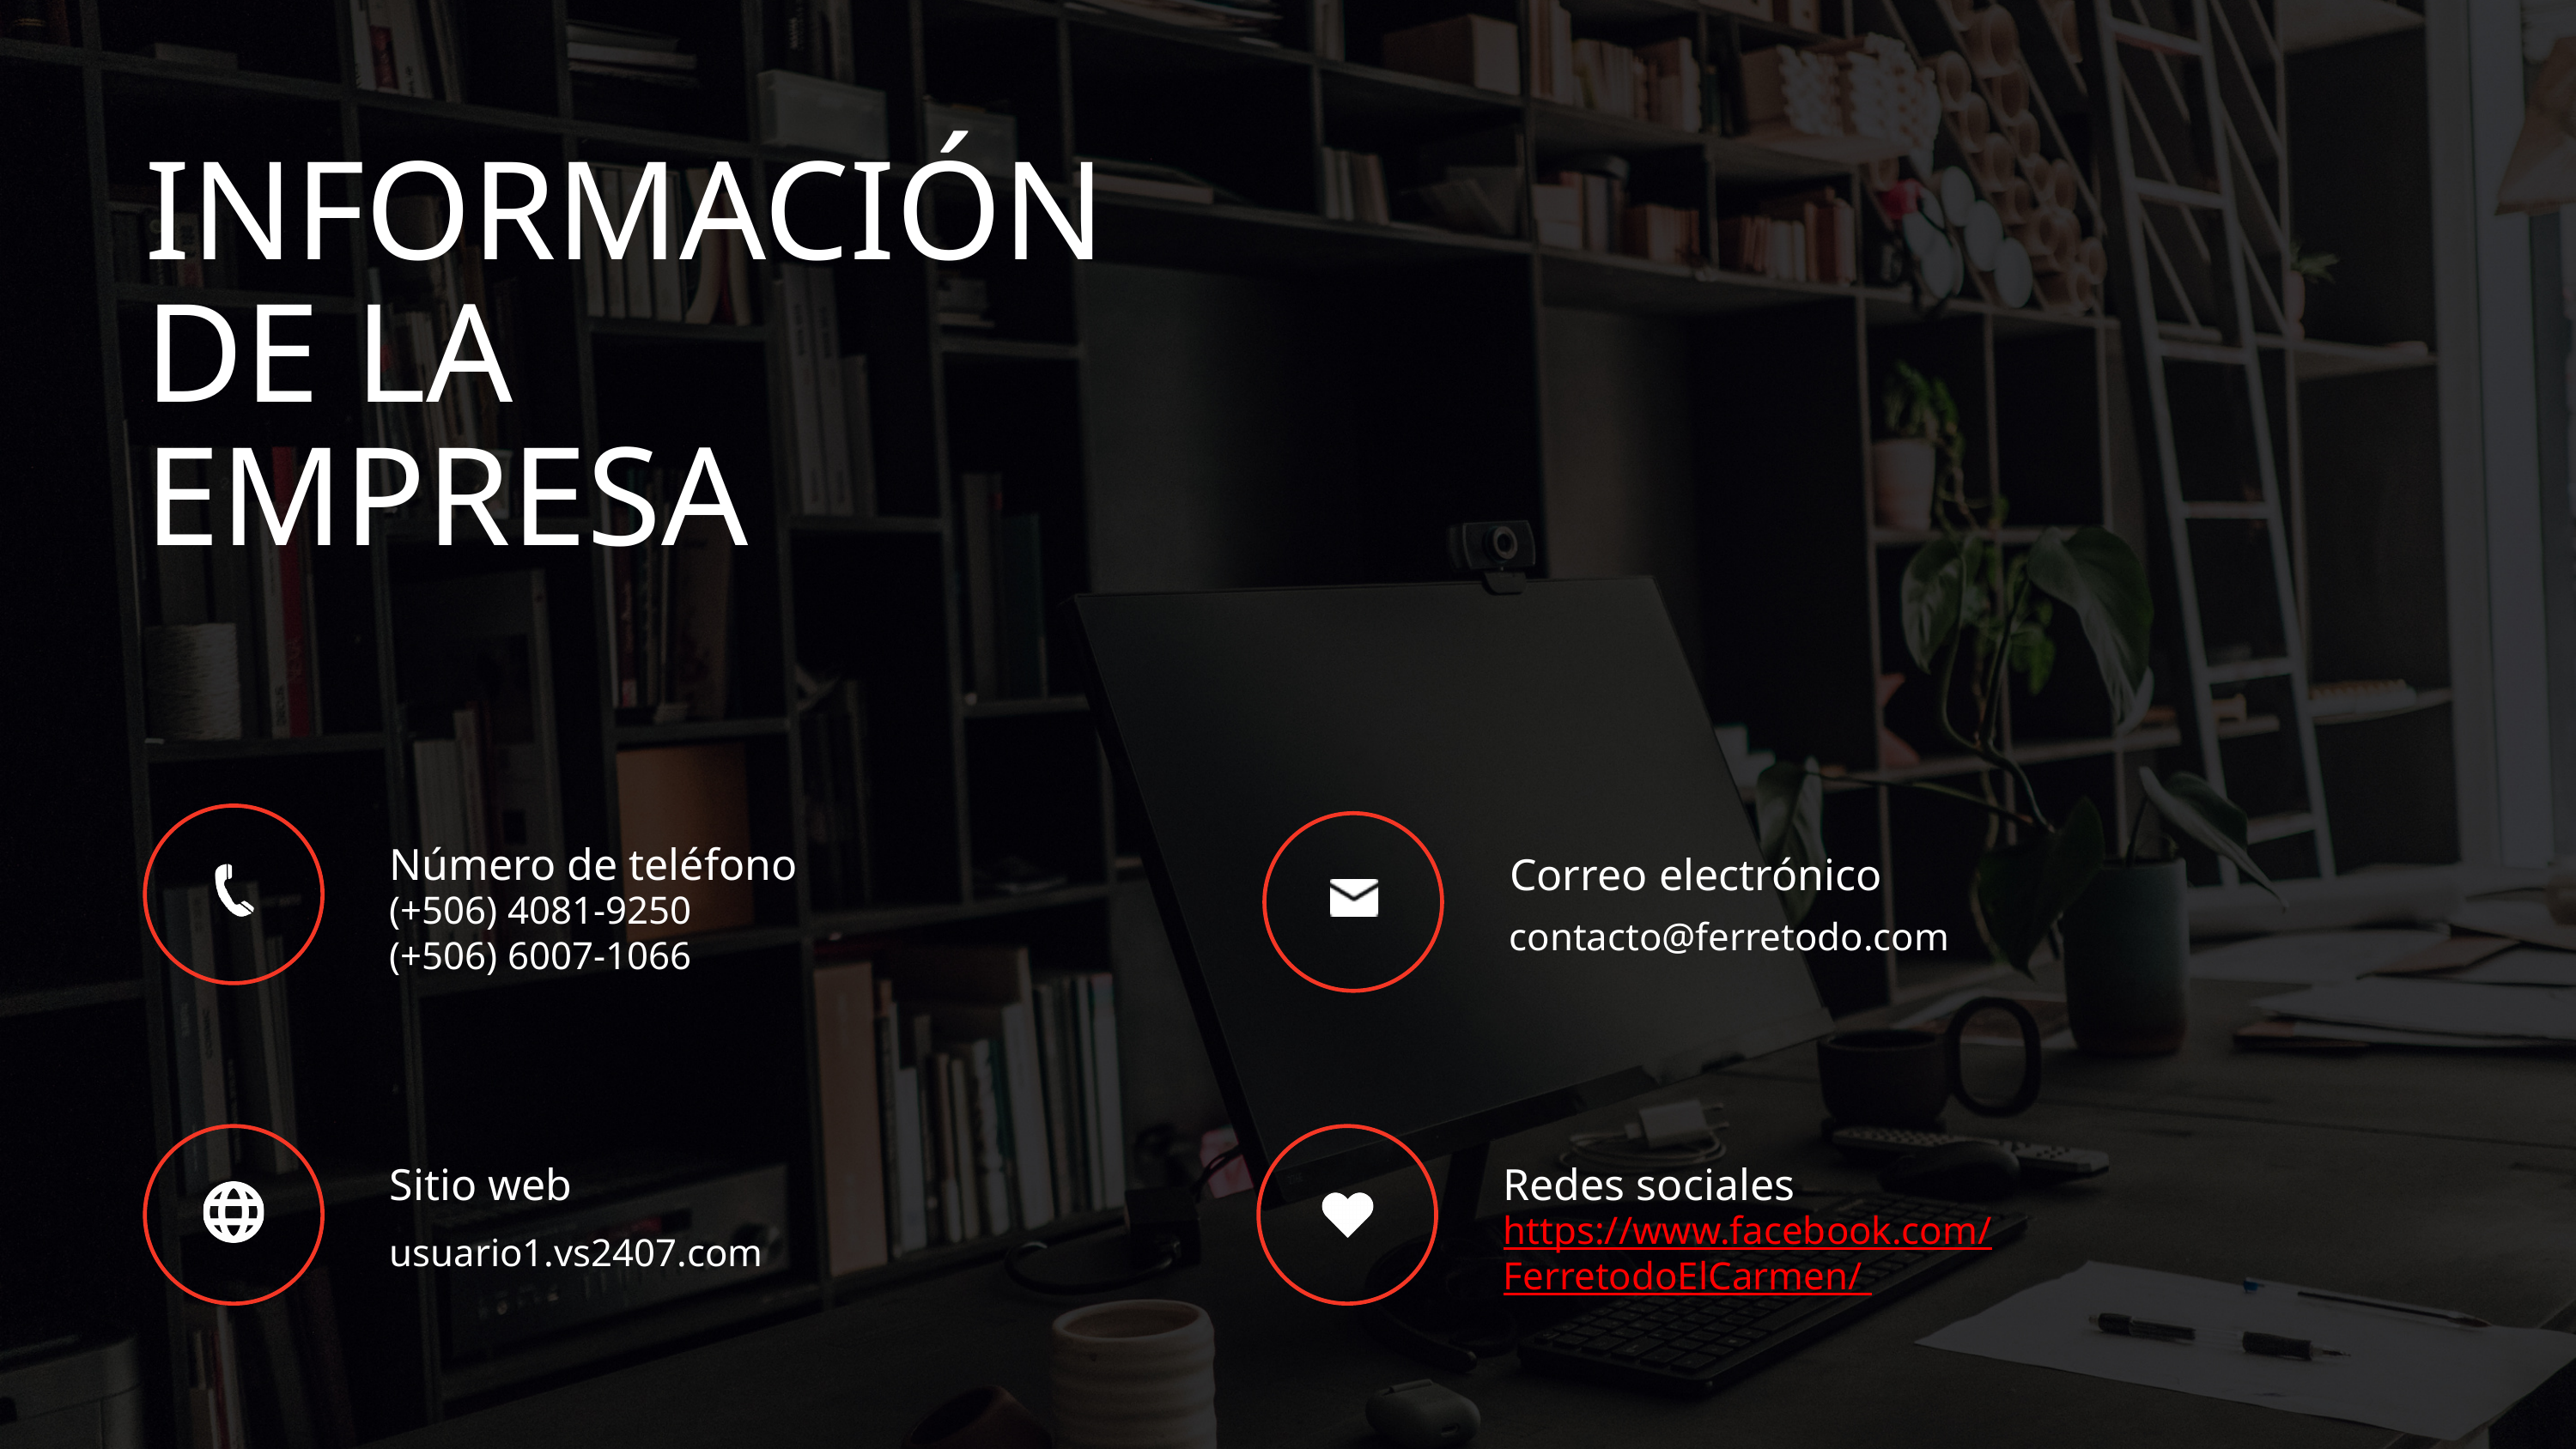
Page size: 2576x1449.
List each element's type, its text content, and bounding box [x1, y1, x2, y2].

text_box Correo electrónico [1510, 847, 2244, 900]
text_box (+506) 4081-9250 (+506) 6007-1066 [389, 889, 1123, 977]
text_box https://www.facebook.com/FerretodoElCarmen/ [1503, 1210, 2237, 1298]
text_box usuario1.vs2407.com [389, 1228, 1123, 1275]
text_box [144, 1125, 323, 1304]
text_box Número de teléfono [389, 837, 1123, 889]
text_box contacto@ferretodo.com [1509, 912, 2243, 959]
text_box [144, 805, 323, 984]
text_box INFORMACIÓN DE LA EMPRESA [144, 143, 1196, 573]
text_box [1258, 1125, 1437, 1304]
text_box [0, 0, 2576, 1449]
text_box Redes sociales [1503, 1157, 2237, 1210]
text_box Sitio web [389, 1157, 1123, 1210]
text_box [1264, 813, 1443, 991]
